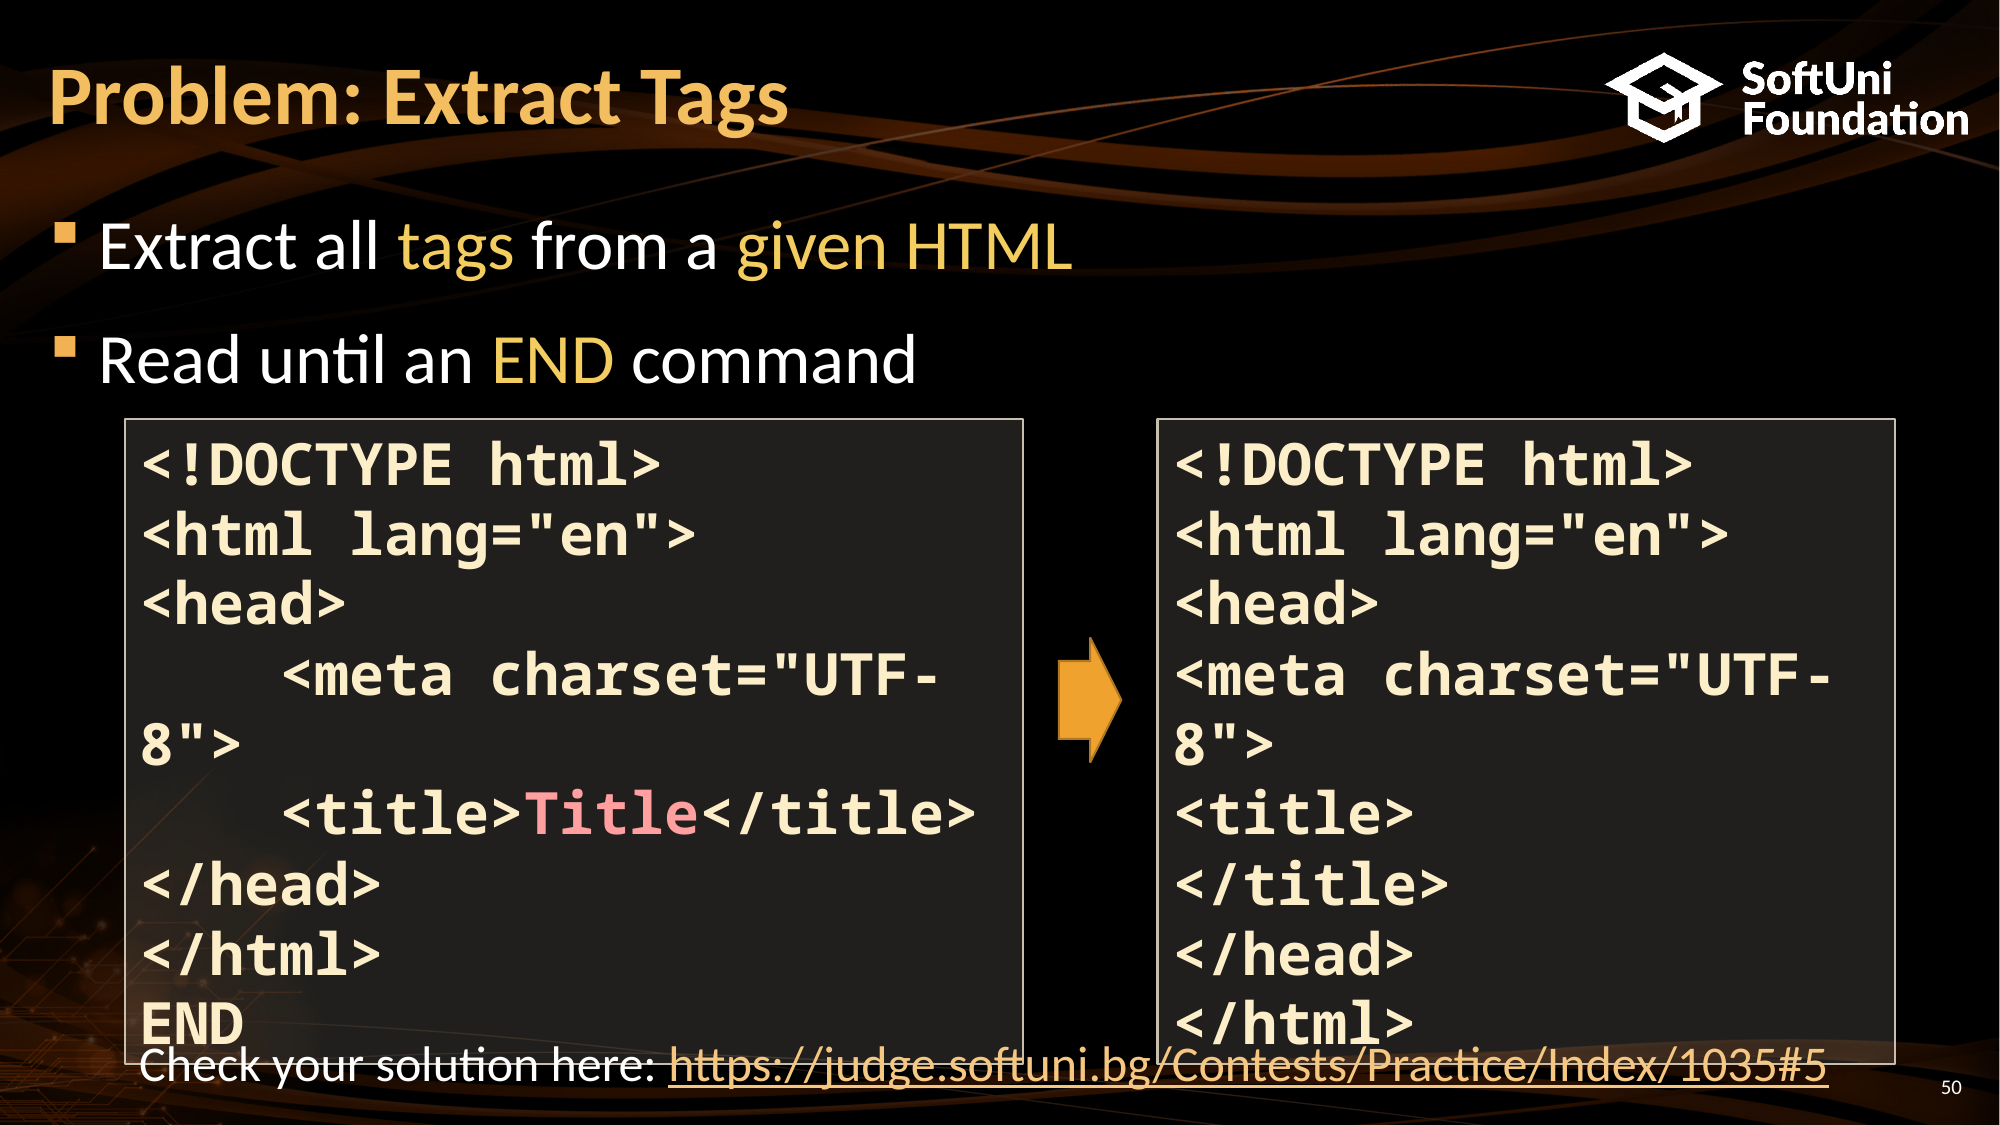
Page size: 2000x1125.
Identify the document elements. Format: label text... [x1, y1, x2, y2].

text_box [1057, 637, 1123, 763]
text_box <!DOCTYPE html> <html lang="en"> <head> <meta charset="UTF-8"> <title> </title> </head> </html> [1157, 419, 1895, 1024]
list Extract all tags from a given HTML Read until an END command [31, 188, 1968, 1024]
picture [0, 0, 2000, 1125]
text_box <!DOCTYPE html> <html lang="en"> <head> <meta charset="UTF-8"> <title>Title</title> </head> </html> END [124, 419, 1023, 1024]
list Extract all tags from a given HTML Read until an END command [31, 1099, 1968, 1103]
title Problem: Extract Tags [30, 6, 1602, 189]
text_box Check your solution here: https://judge.softuni.bg/Contests/Practice/Index/1035#5 [0, 1024, 1968, 1099]
